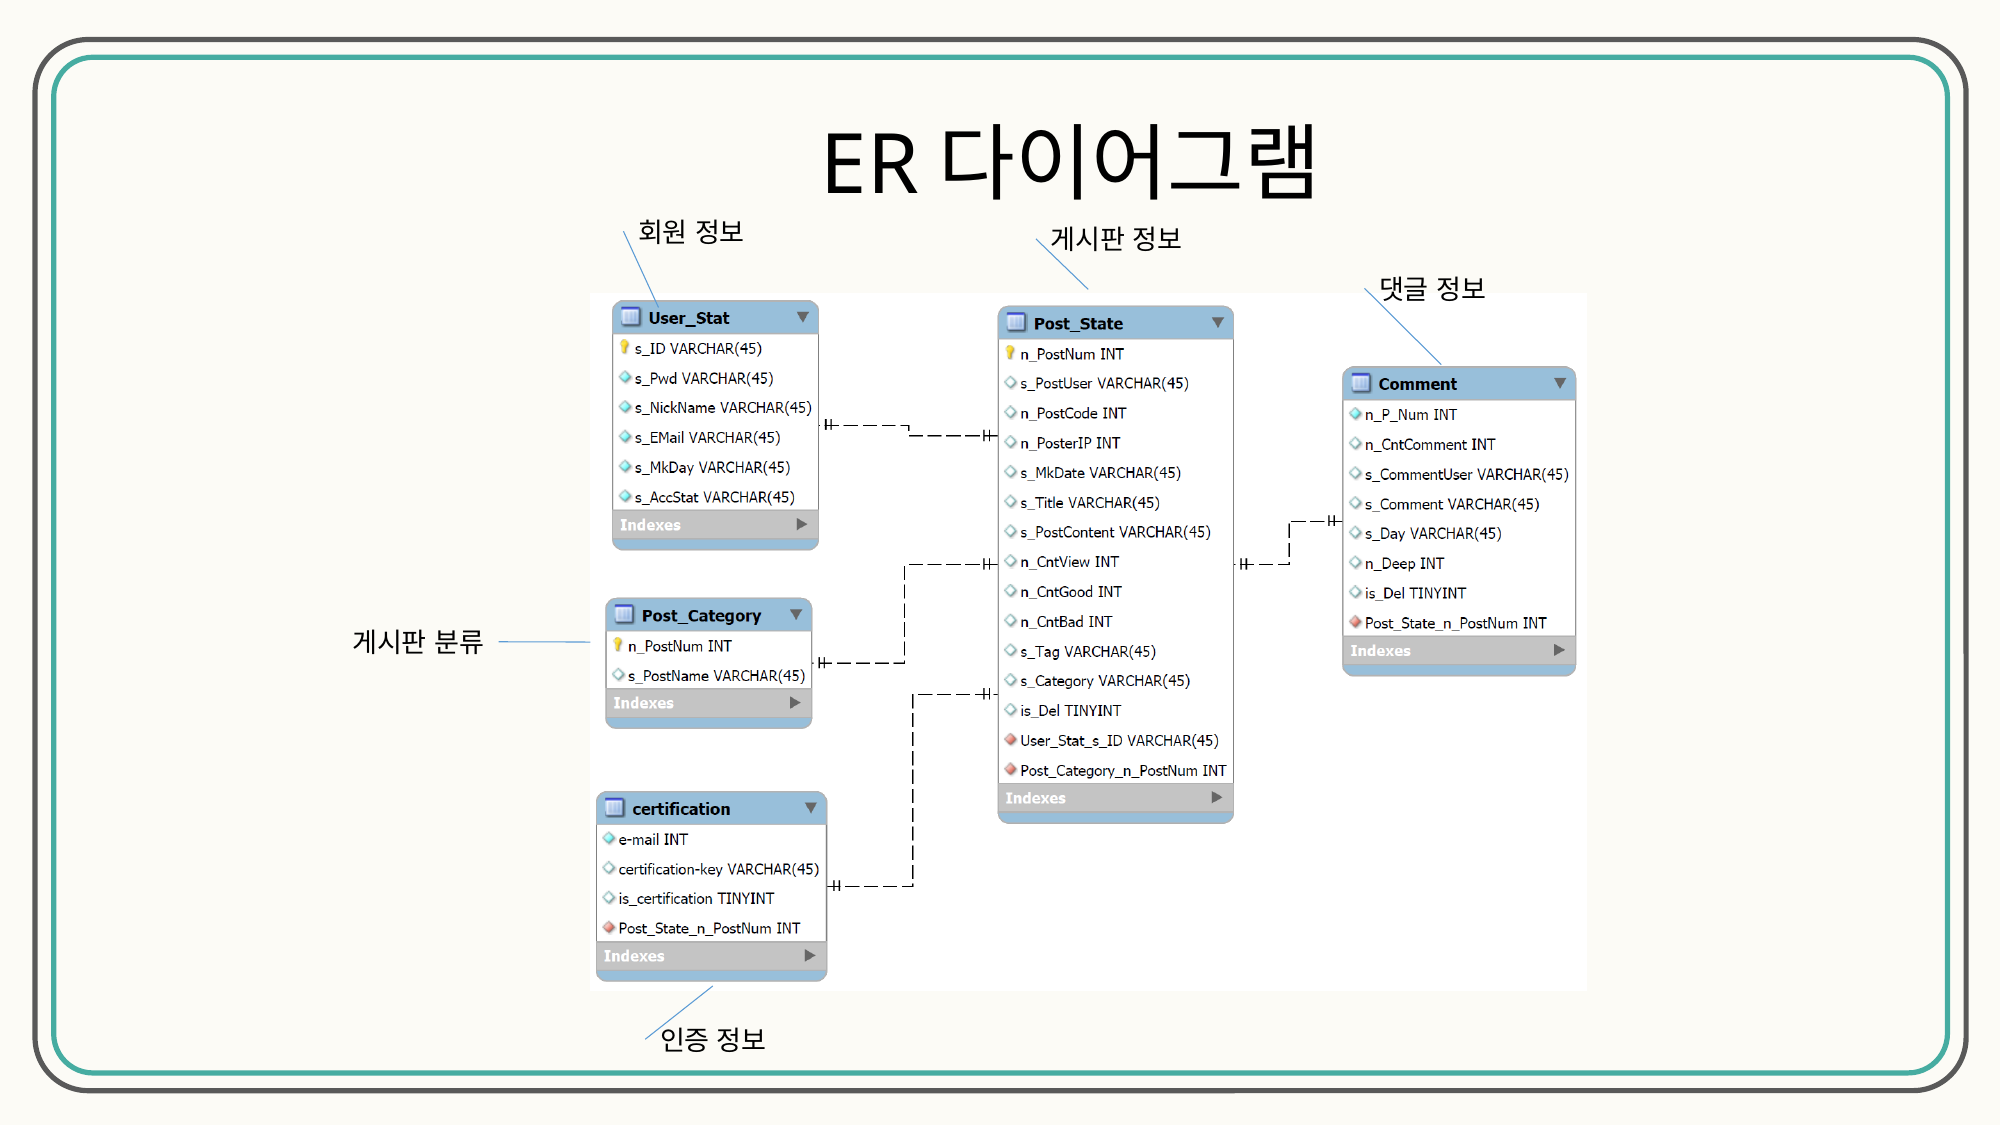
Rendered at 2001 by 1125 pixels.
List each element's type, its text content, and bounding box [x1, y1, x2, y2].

text_box 인증 정보 [645, 1015, 782, 1063]
text_box 댓글 정보 [1364, 264, 1515, 293]
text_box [638, 985, 713, 1040]
text_box [33, 38, 1968, 1092]
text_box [1027, 239, 1089, 290]
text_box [1364, 288, 1442, 365]
text_box 회원 정보 [623, 207, 760, 255]
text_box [599, 248, 676, 291]
text_box ER다이어그램 [806, 102, 1337, 218]
picture [590, 293, 1587, 991]
text_box 게시판 분류 [337, 618, 499, 666]
text_box 게시판 정보 [1035, 218, 1197, 263]
